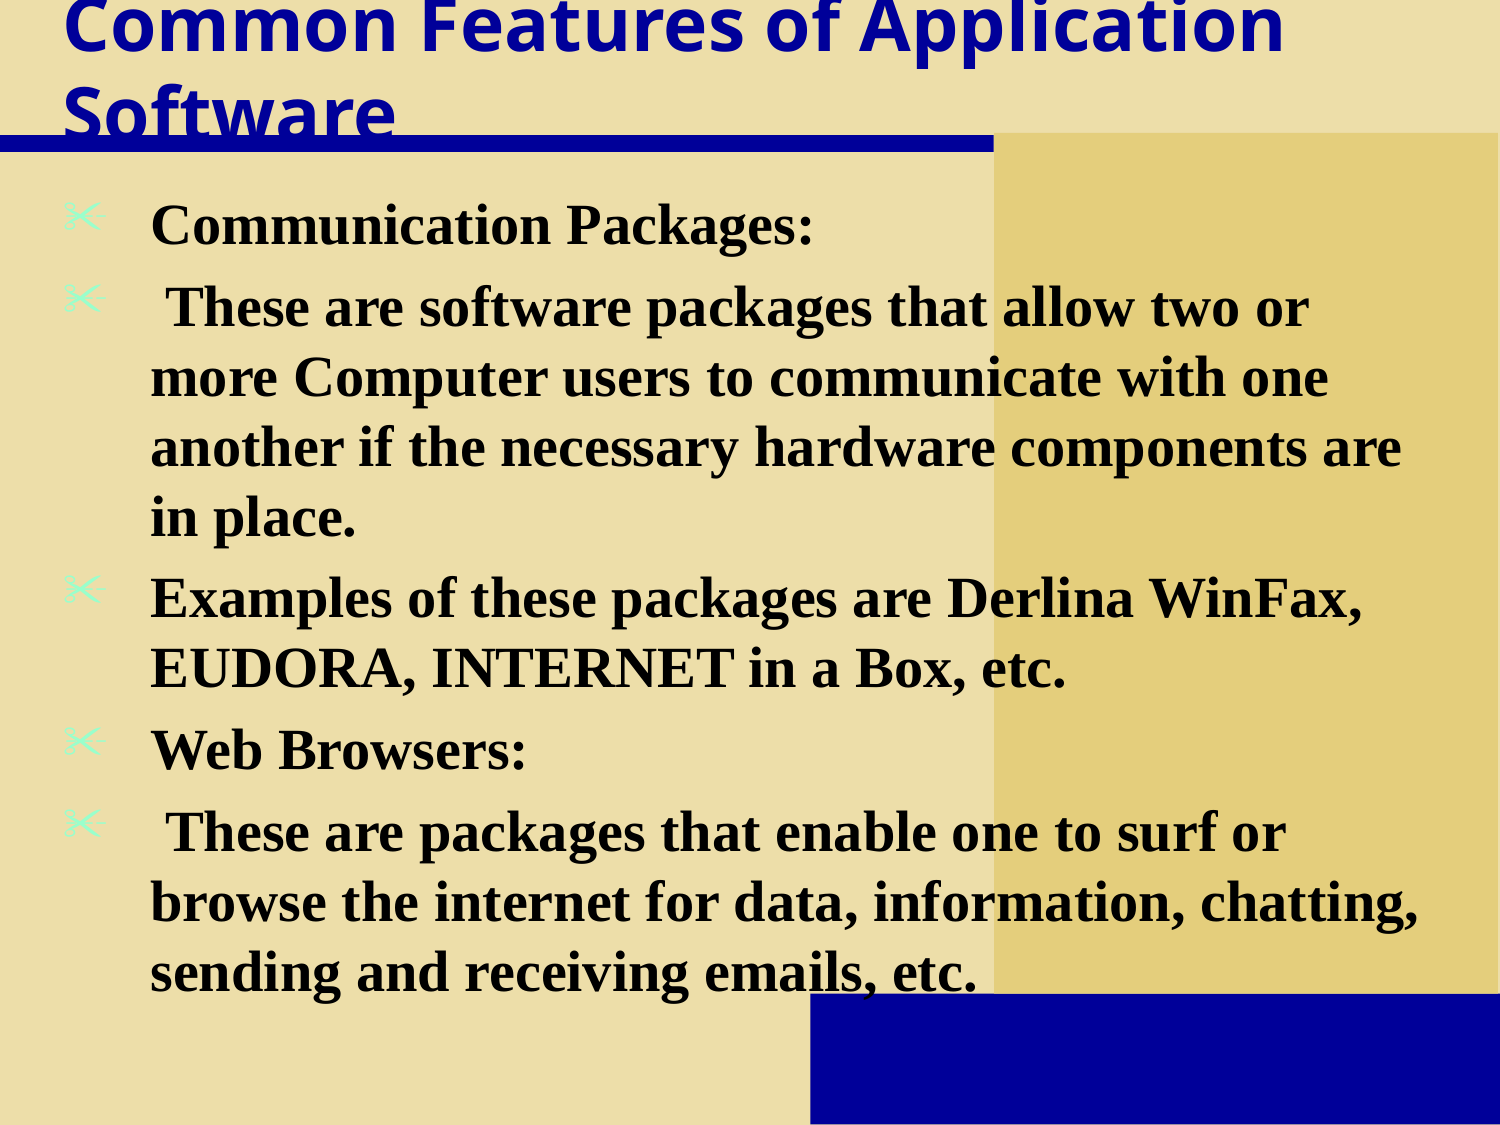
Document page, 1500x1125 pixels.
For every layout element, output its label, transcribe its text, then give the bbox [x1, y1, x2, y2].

title Common Features of Application Software [47, 0, 1500, 133]
list Communication Packages: These are software packages that allow two or more Computer users to communicate with one another if the necessary hardware components are in place. Examples of these packages are Derlina WinFax, EUDORA, INTERNET in a Box, etc. Web Browsers: These are packages that enable one to surf or browse the internet for data, information, chatting, sending and receiving emails, etc. [47, 178, 1457, 960]
